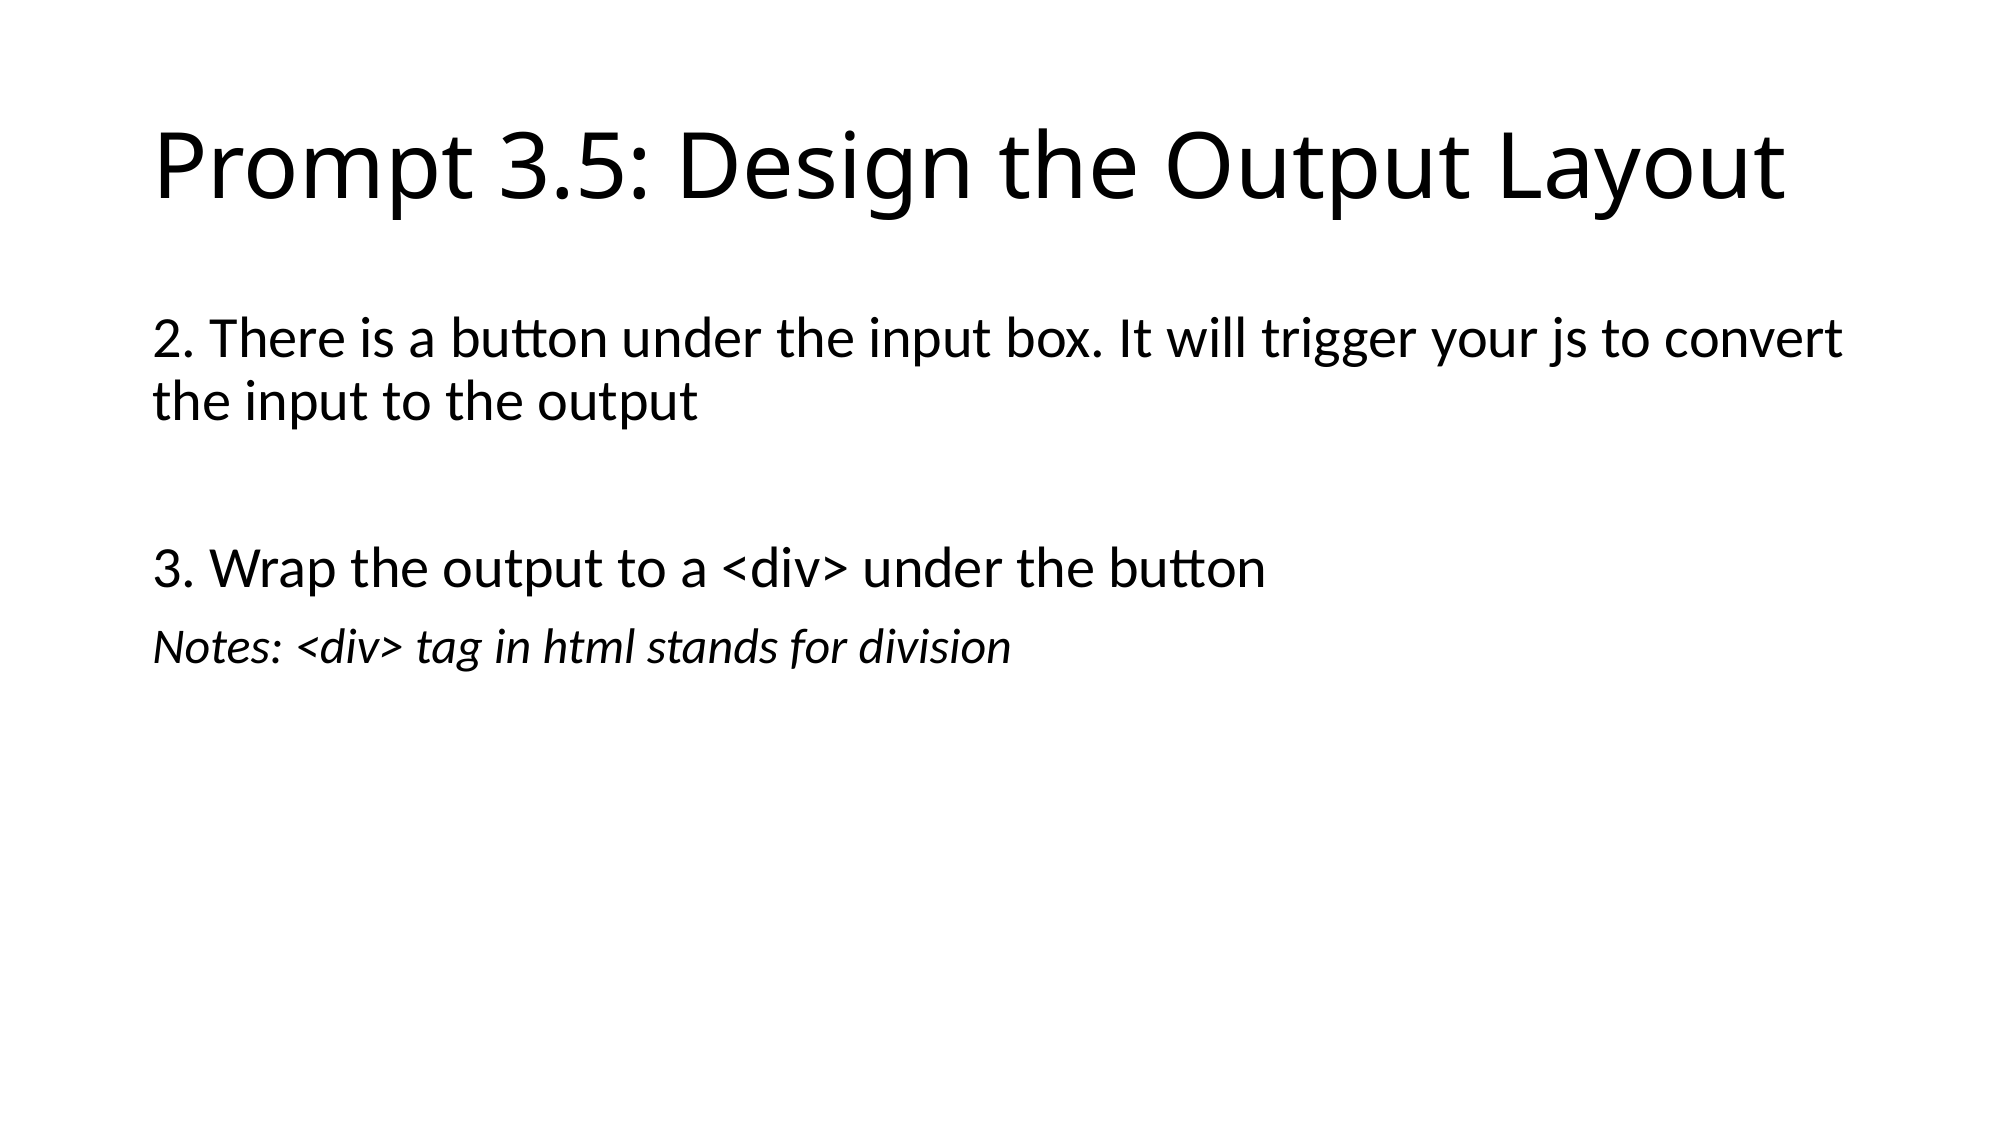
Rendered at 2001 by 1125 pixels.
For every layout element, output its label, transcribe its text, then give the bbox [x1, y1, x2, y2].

list 2. There is a button under the input box. It will trigger your js to convert the input to the output 3. Wrap the output to a <div> under the button Notes: <div> tag in html stands for division [137, 299, 1863, 1014]
title Prompt 3.5: Design the Output Layout [137, 59, 1863, 278]
